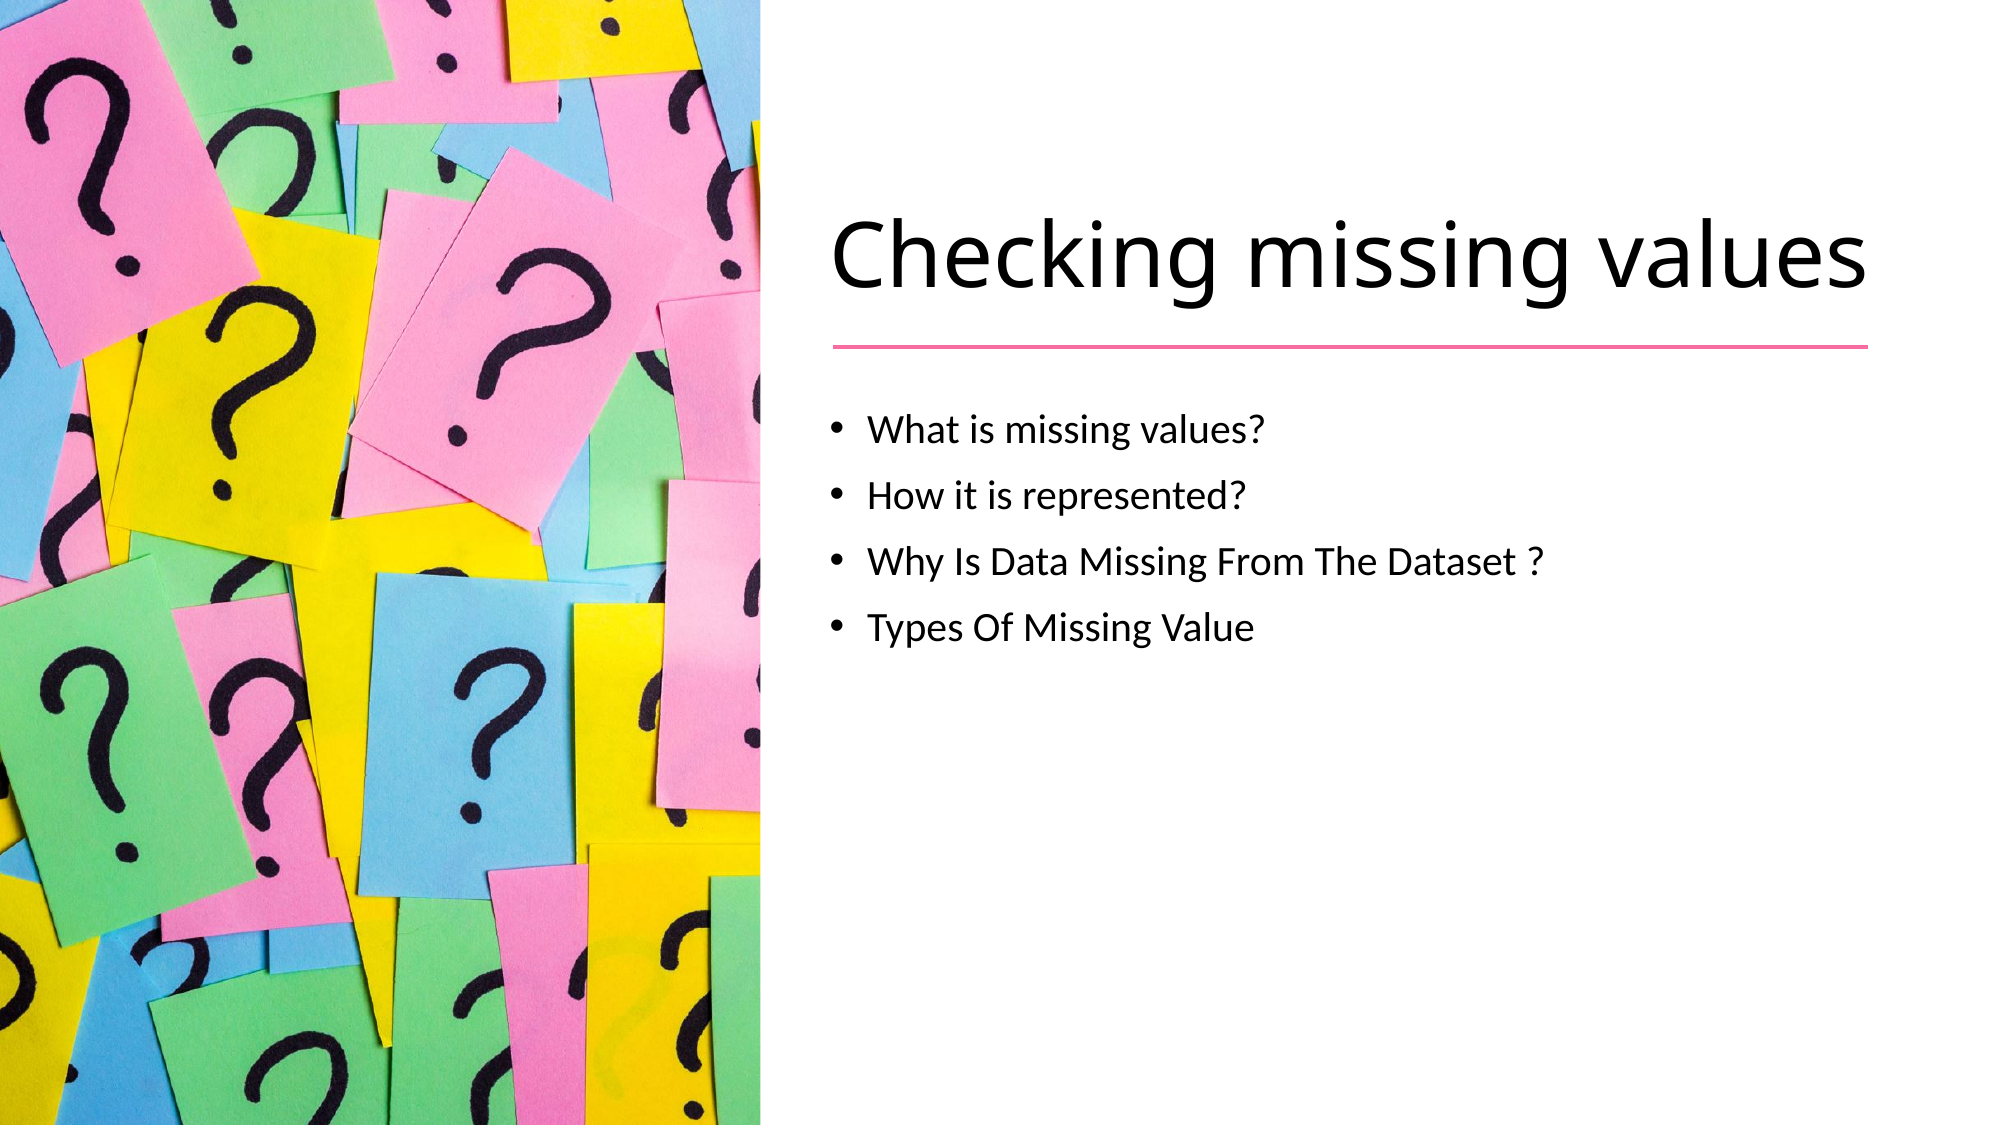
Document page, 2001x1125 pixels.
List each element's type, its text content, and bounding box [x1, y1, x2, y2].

list What is missing values? How it is represented? Why Is Data Missing From The Dataset ? Types Of Missing Value [814, 399, 1895, 1021]
picture [0, 0, 761, 1125]
title Checking missing values [814, 103, 1895, 315]
